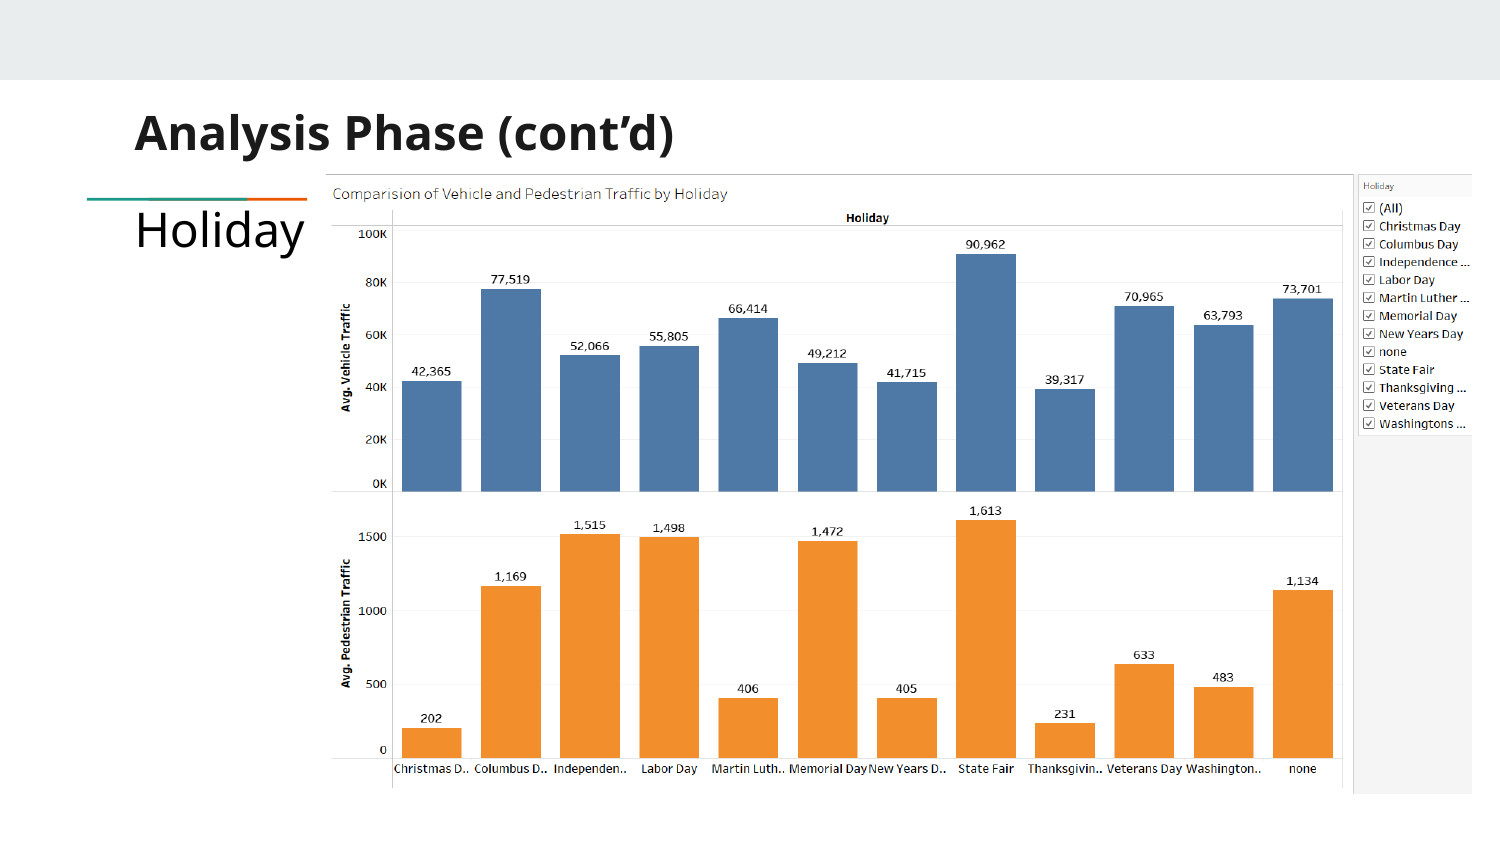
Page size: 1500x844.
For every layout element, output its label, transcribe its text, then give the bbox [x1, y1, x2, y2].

title Analysis Phase (cont’d) [119, 87, 1381, 175]
picture [326, 174, 1472, 794]
text_box Holiday [119, 184, 321, 273]
